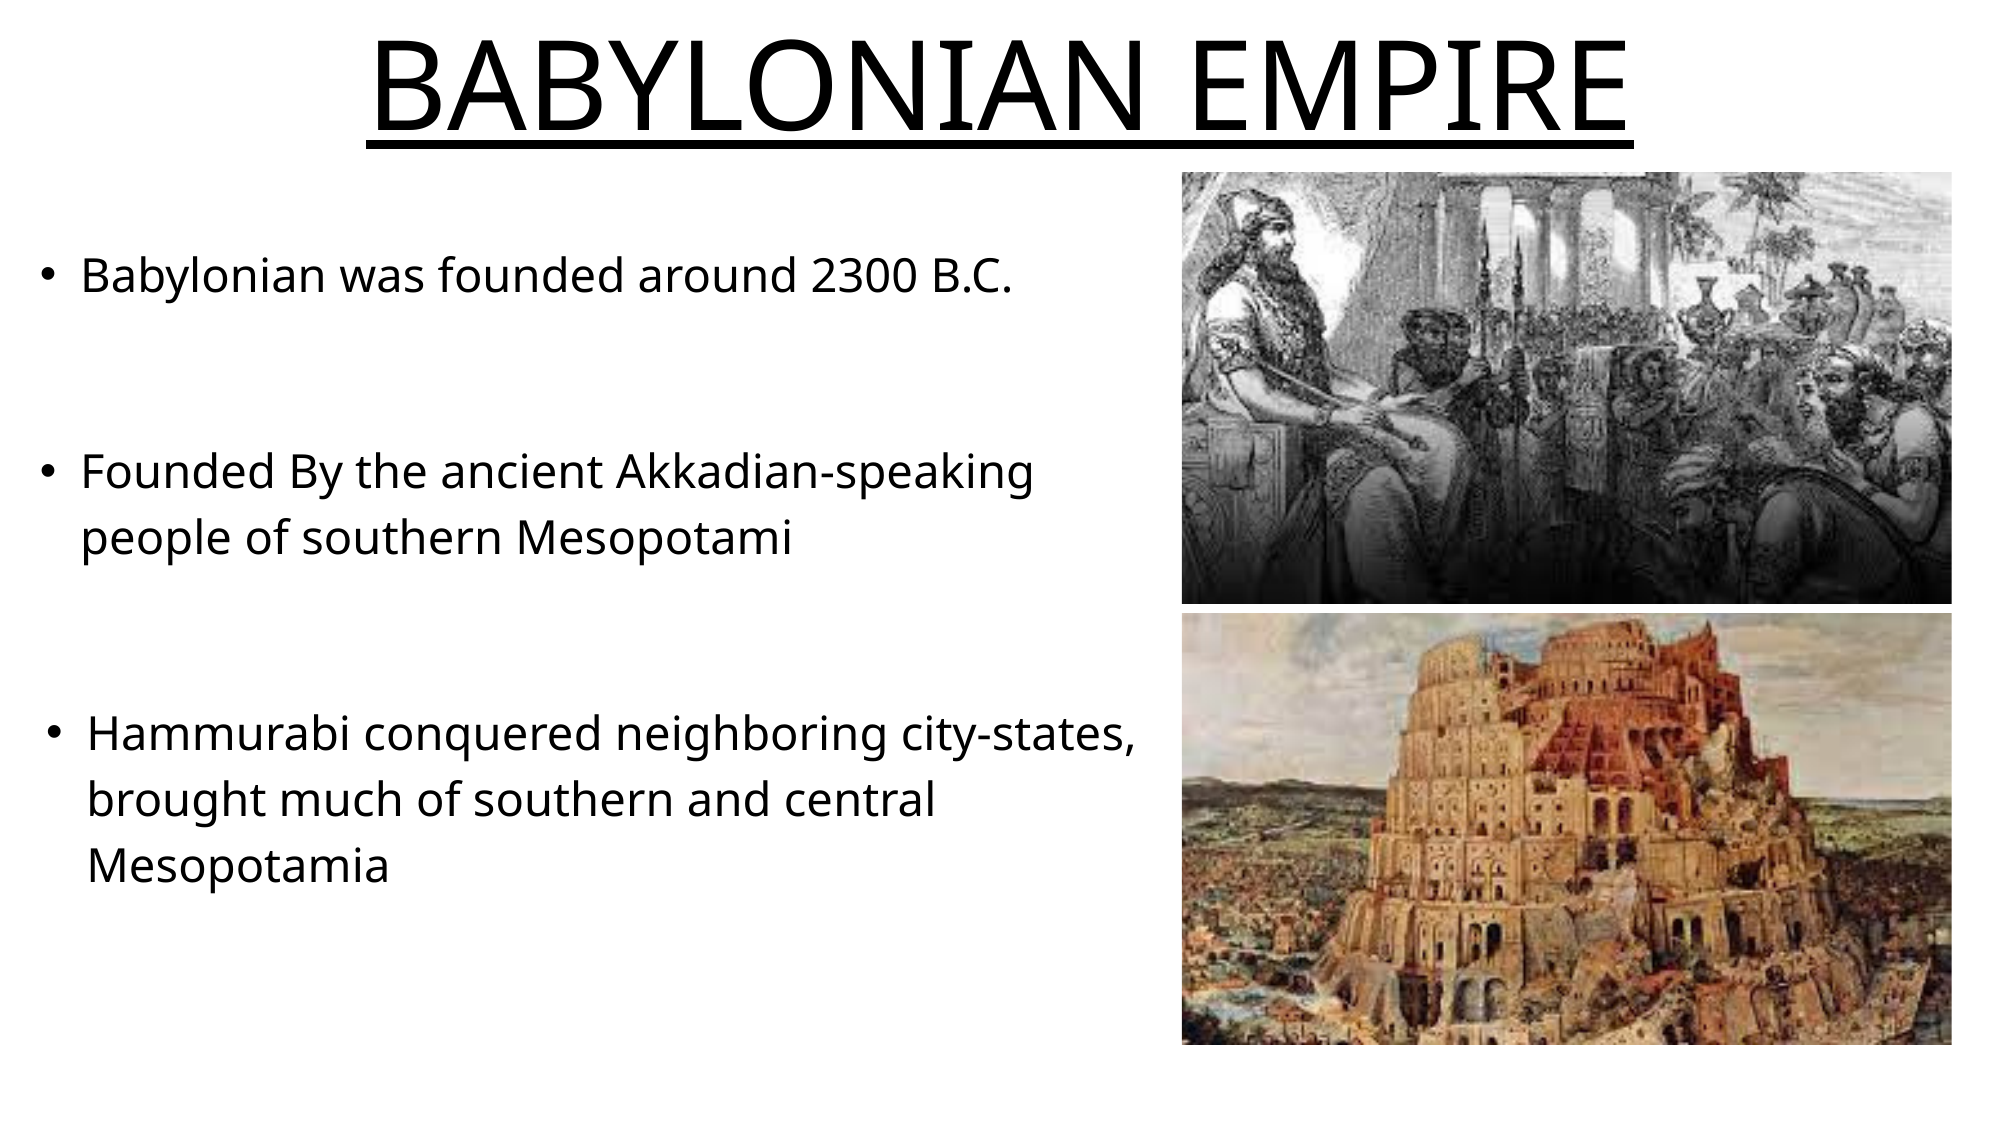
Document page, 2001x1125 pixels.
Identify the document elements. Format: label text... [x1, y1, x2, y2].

text_box Hammurabi conquered neighboring city-states, brought much of southern and central Mesopotamia [5, 693, 1181, 892]
text_box Founded By the ancient Akkadian-speaking people of southern Mesopotami [0, 432, 1181, 565]
text_box Babylonian was founded around 2300 B.C. [0, 235, 1089, 302]
text_box BABYLONIAN EMPIRE [219, 0, 1781, 156]
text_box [1181, 172, 1952, 1045]
